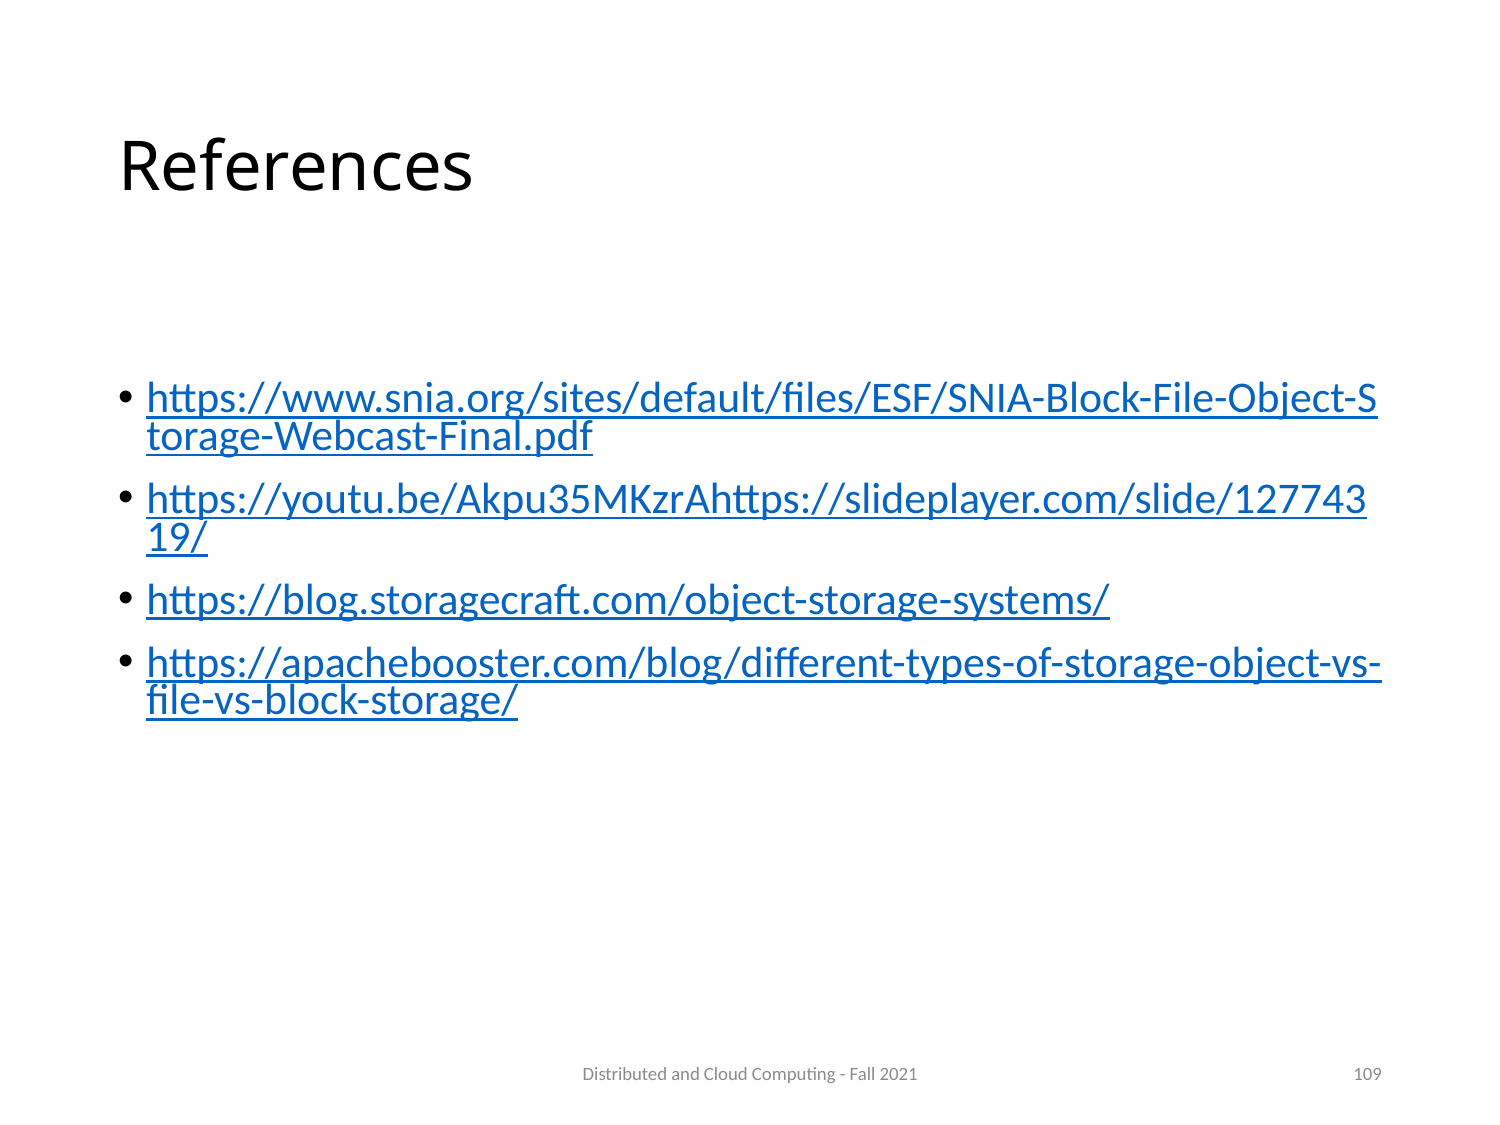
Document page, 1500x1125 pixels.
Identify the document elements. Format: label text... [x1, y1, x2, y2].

footer Distributed and Cloud Computing - Fall 2021 [496, 1042, 1004, 1103]
title References [103, 59, 1397, 278]
list https://www.snia.org/sites/default/files/ESF/SNIA-Block-File-Object-Storage-Webcast-Final.pdf https://youtu.be/Akpu35MKzrAhttps://slideplayer.com/slide/12774319/ https://blog.storagecraft.com/object-storage-systems/ https://apachebooster.com/blog/different-types-of-storage-object-vs-file-vs-block-storage/ [103, 299, 1397, 1014]
slide_number 109 [1059, 1042, 1397, 1103]
